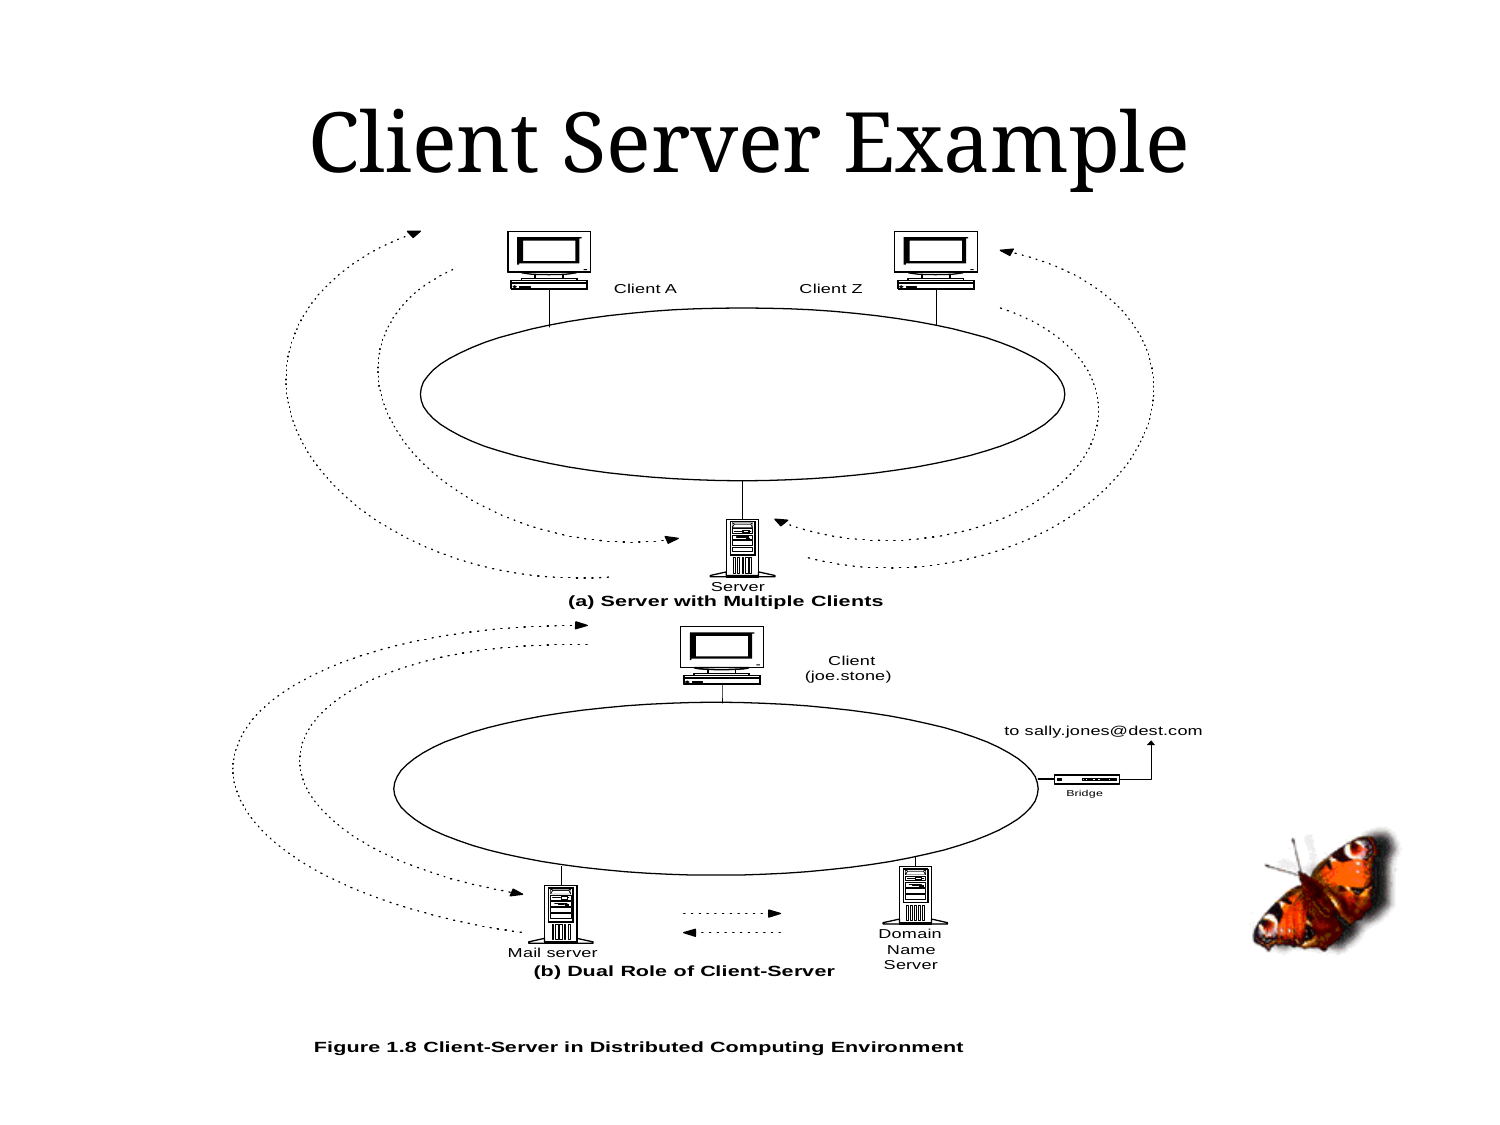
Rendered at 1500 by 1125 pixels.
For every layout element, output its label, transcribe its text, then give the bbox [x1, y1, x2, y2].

title Client Server Example [74, 44, 1426, 233]
picture [1253, 824, 1410, 957]
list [199, 224, 1253, 1066]
